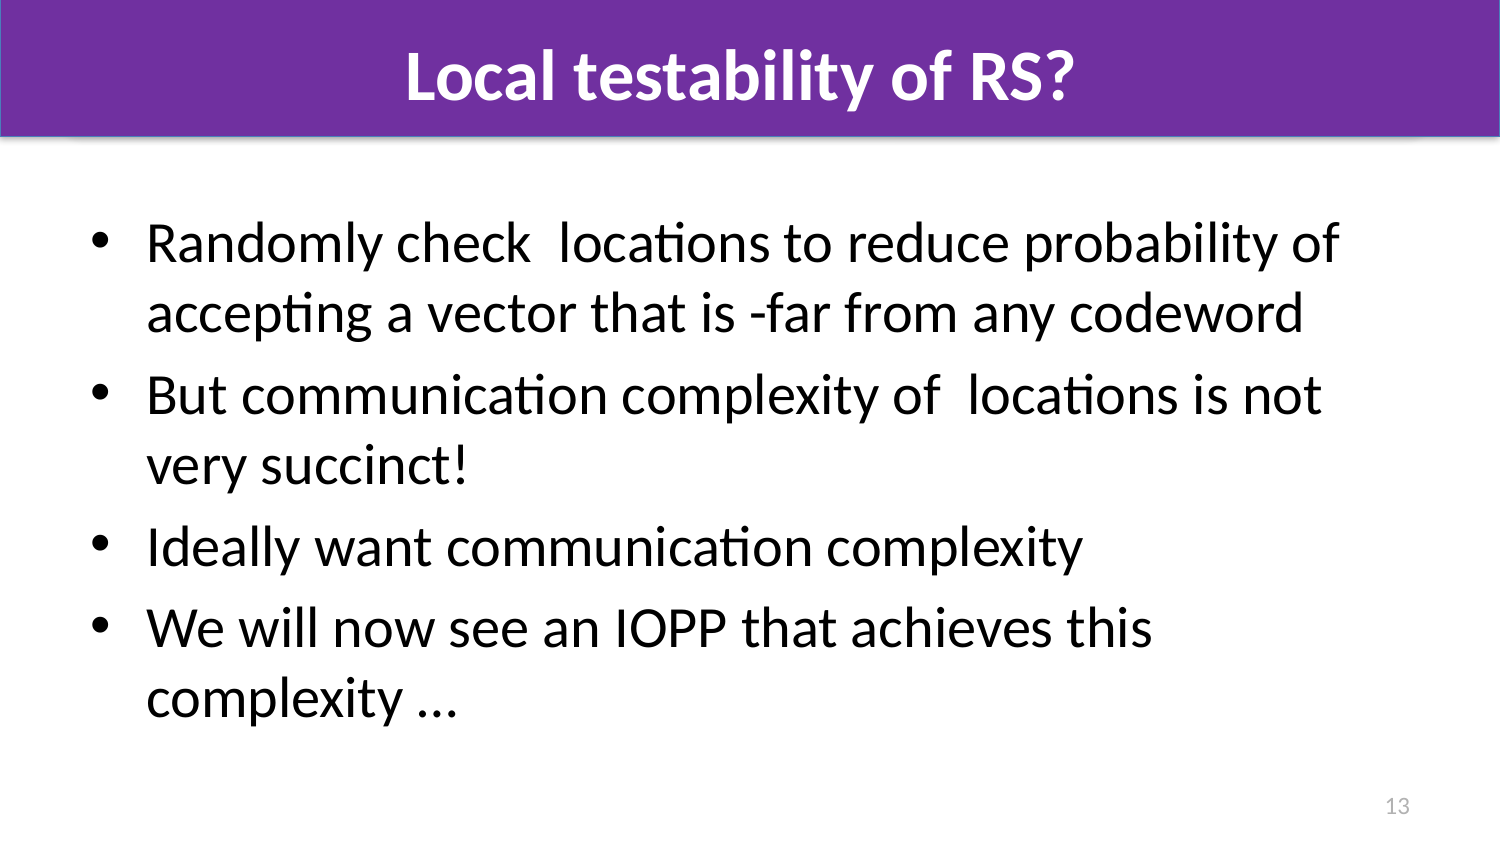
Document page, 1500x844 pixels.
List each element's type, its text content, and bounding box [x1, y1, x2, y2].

slide_number 13 [1074, 782, 1425, 828]
title Local testability of RS? [75, 20, 1425, 123]
